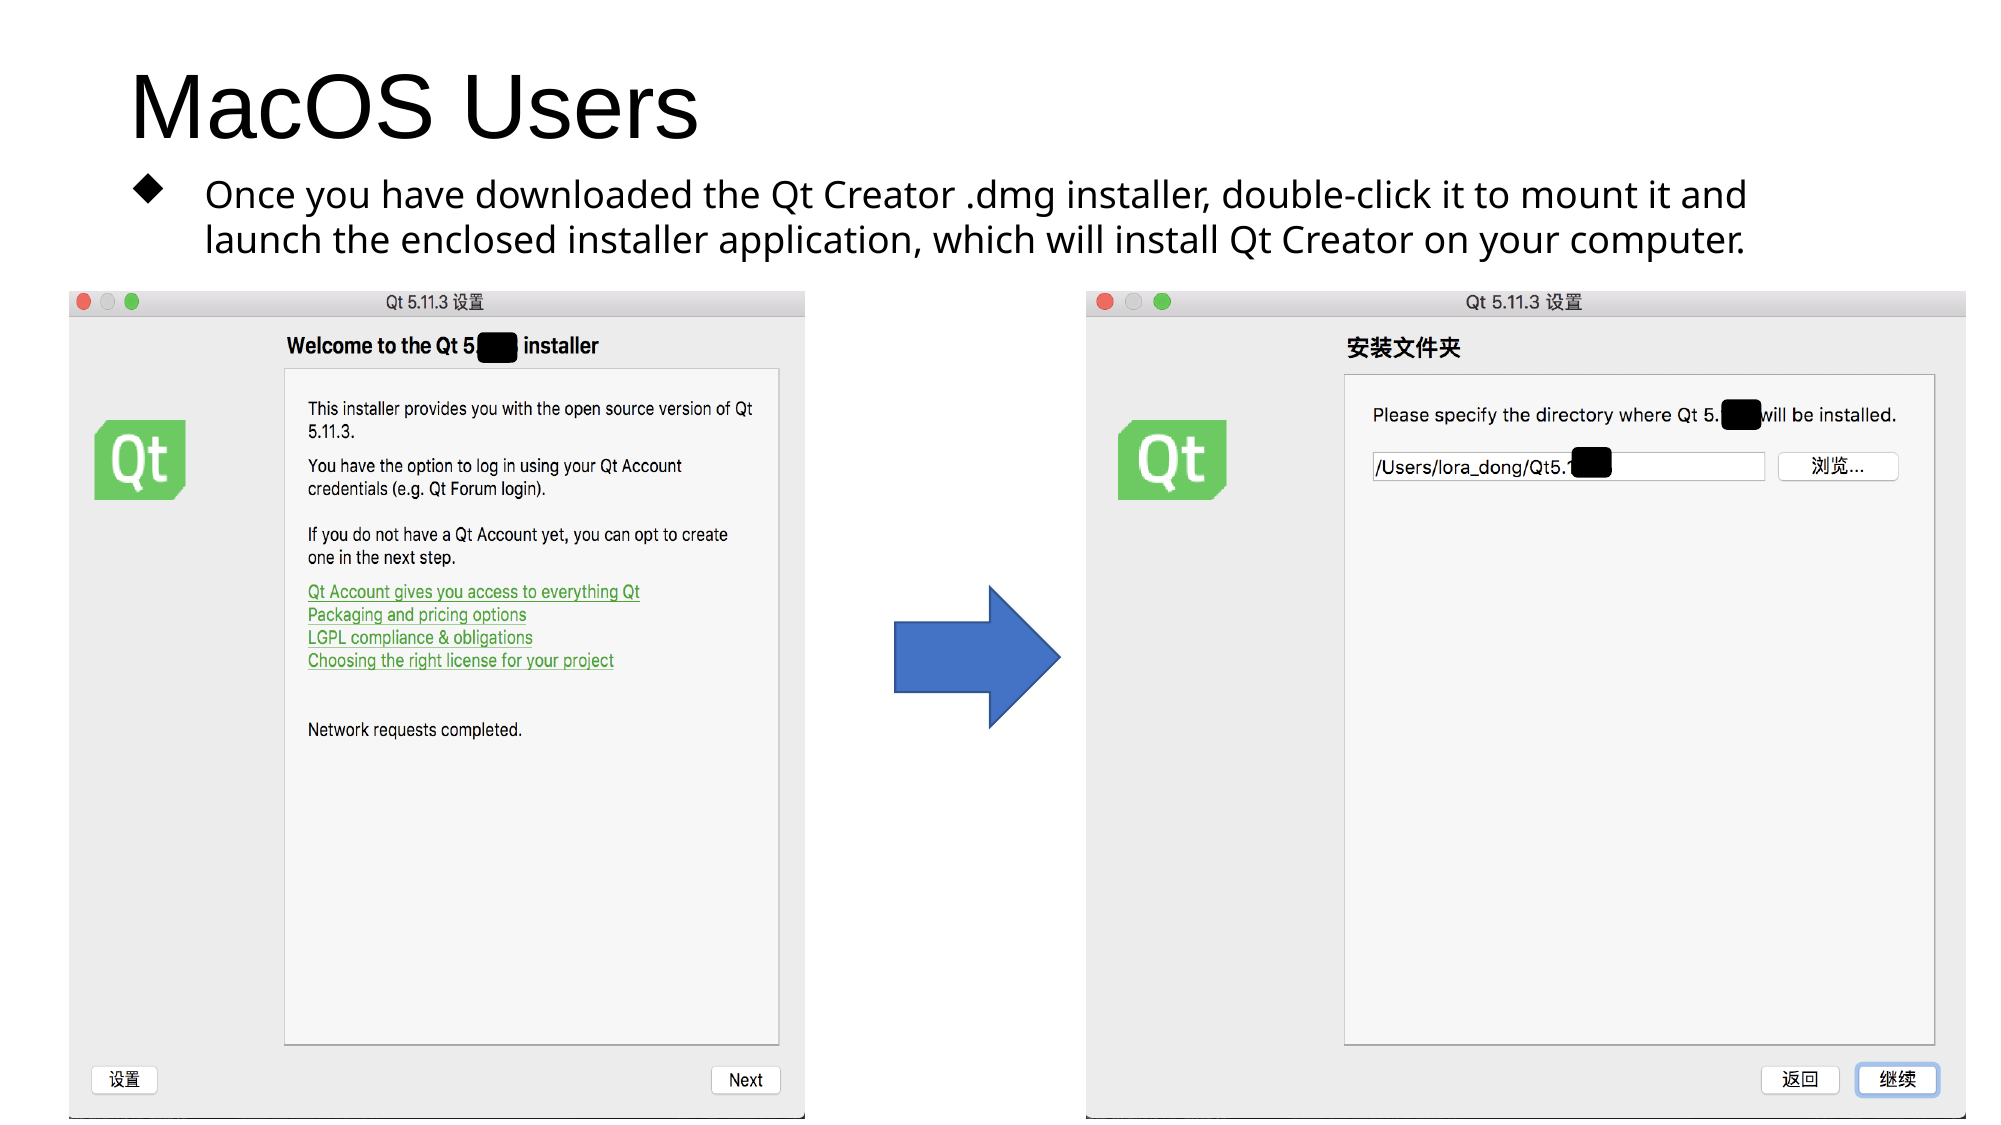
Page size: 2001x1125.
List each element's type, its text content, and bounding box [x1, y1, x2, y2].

text_box [894, 584, 1062, 730]
text_box Once you have downloaded the Qt Creator .dmg installer, double-click it to mount it and launch the enclosed installer application, which will install Qt Creator on your computer. [114, 164, 1885, 269]
picture [69, 291, 805, 1119]
title MacOS Users [114, 0, 1840, 164]
picture [1086, 291, 1966, 1119]
